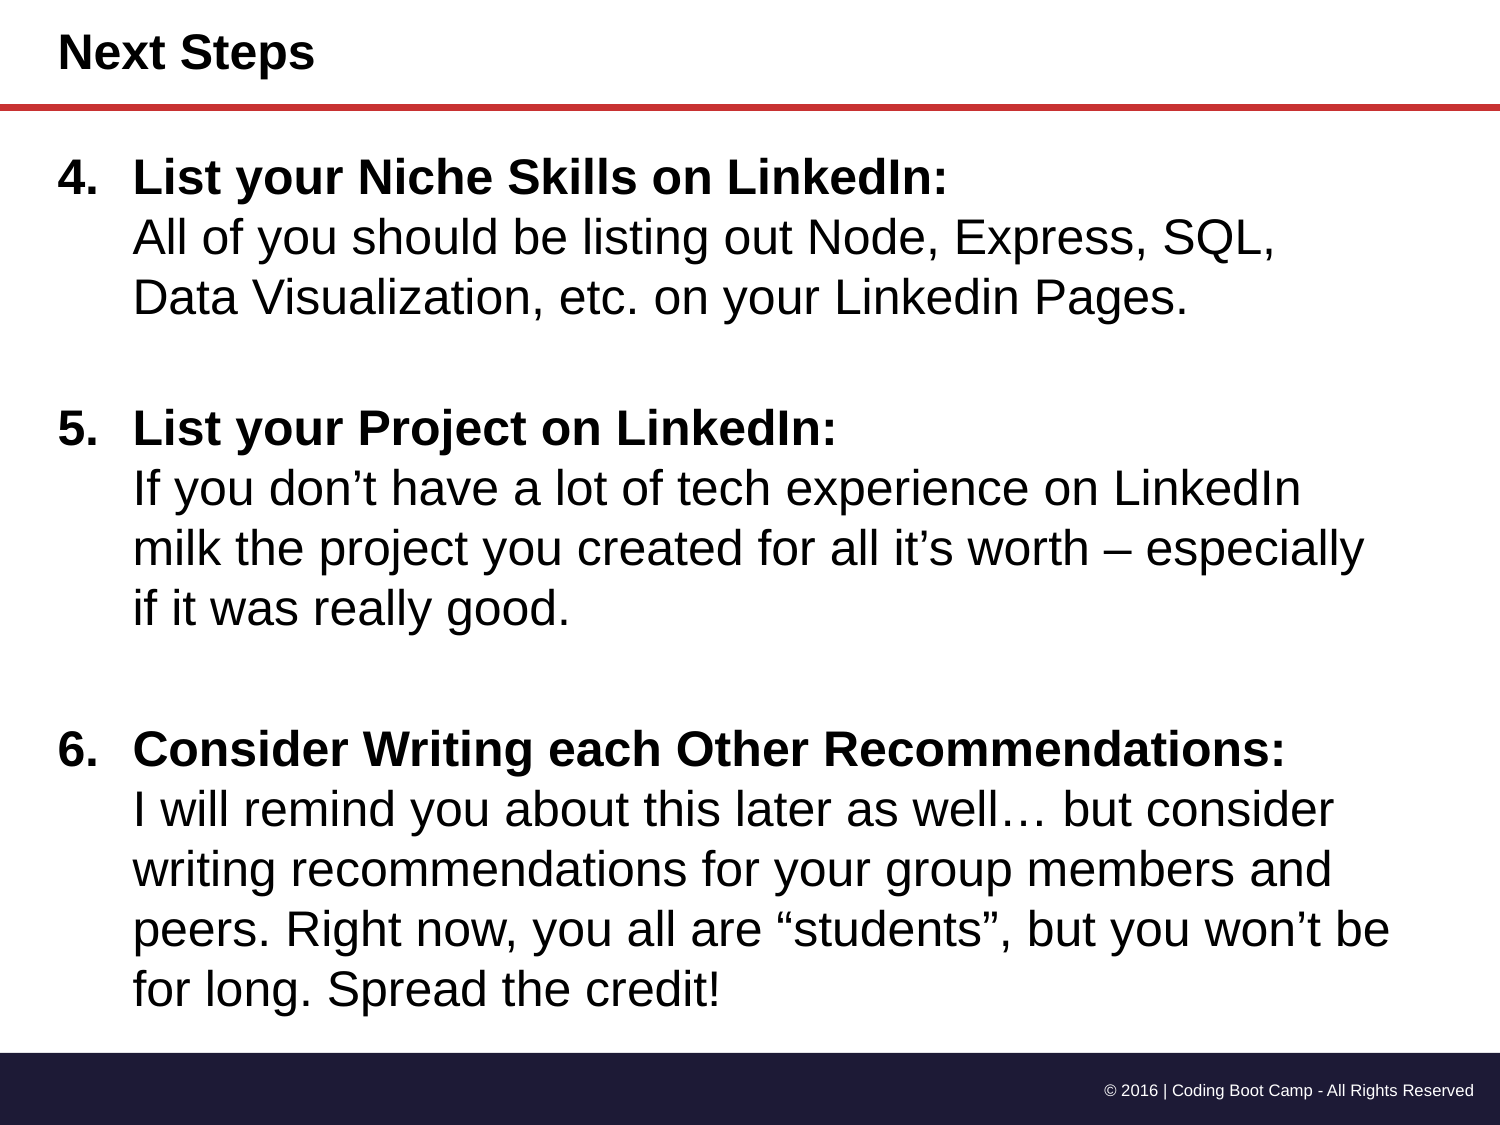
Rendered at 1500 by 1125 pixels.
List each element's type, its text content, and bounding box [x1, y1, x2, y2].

title Next Steps [49, 0, 948, 108]
text_box List your Niche Skills on LinkedIn: All of you should be listing out Node, Express, SQL, Data Visualization, etc. on your Linkedin Pages. List your Project on LinkedIn: If you don’t have a lot of tech experience on LinkedIn milk the project you created for all it’s worth – especially if it was really good. Consider Writing each Other Recommendations: I will remind you about this later as well… but consider writing recommendations for your group members and peers. Right now, you all are “students”, but you won’t be for long. Spread the credit! [49, 137, 1400, 1024]
